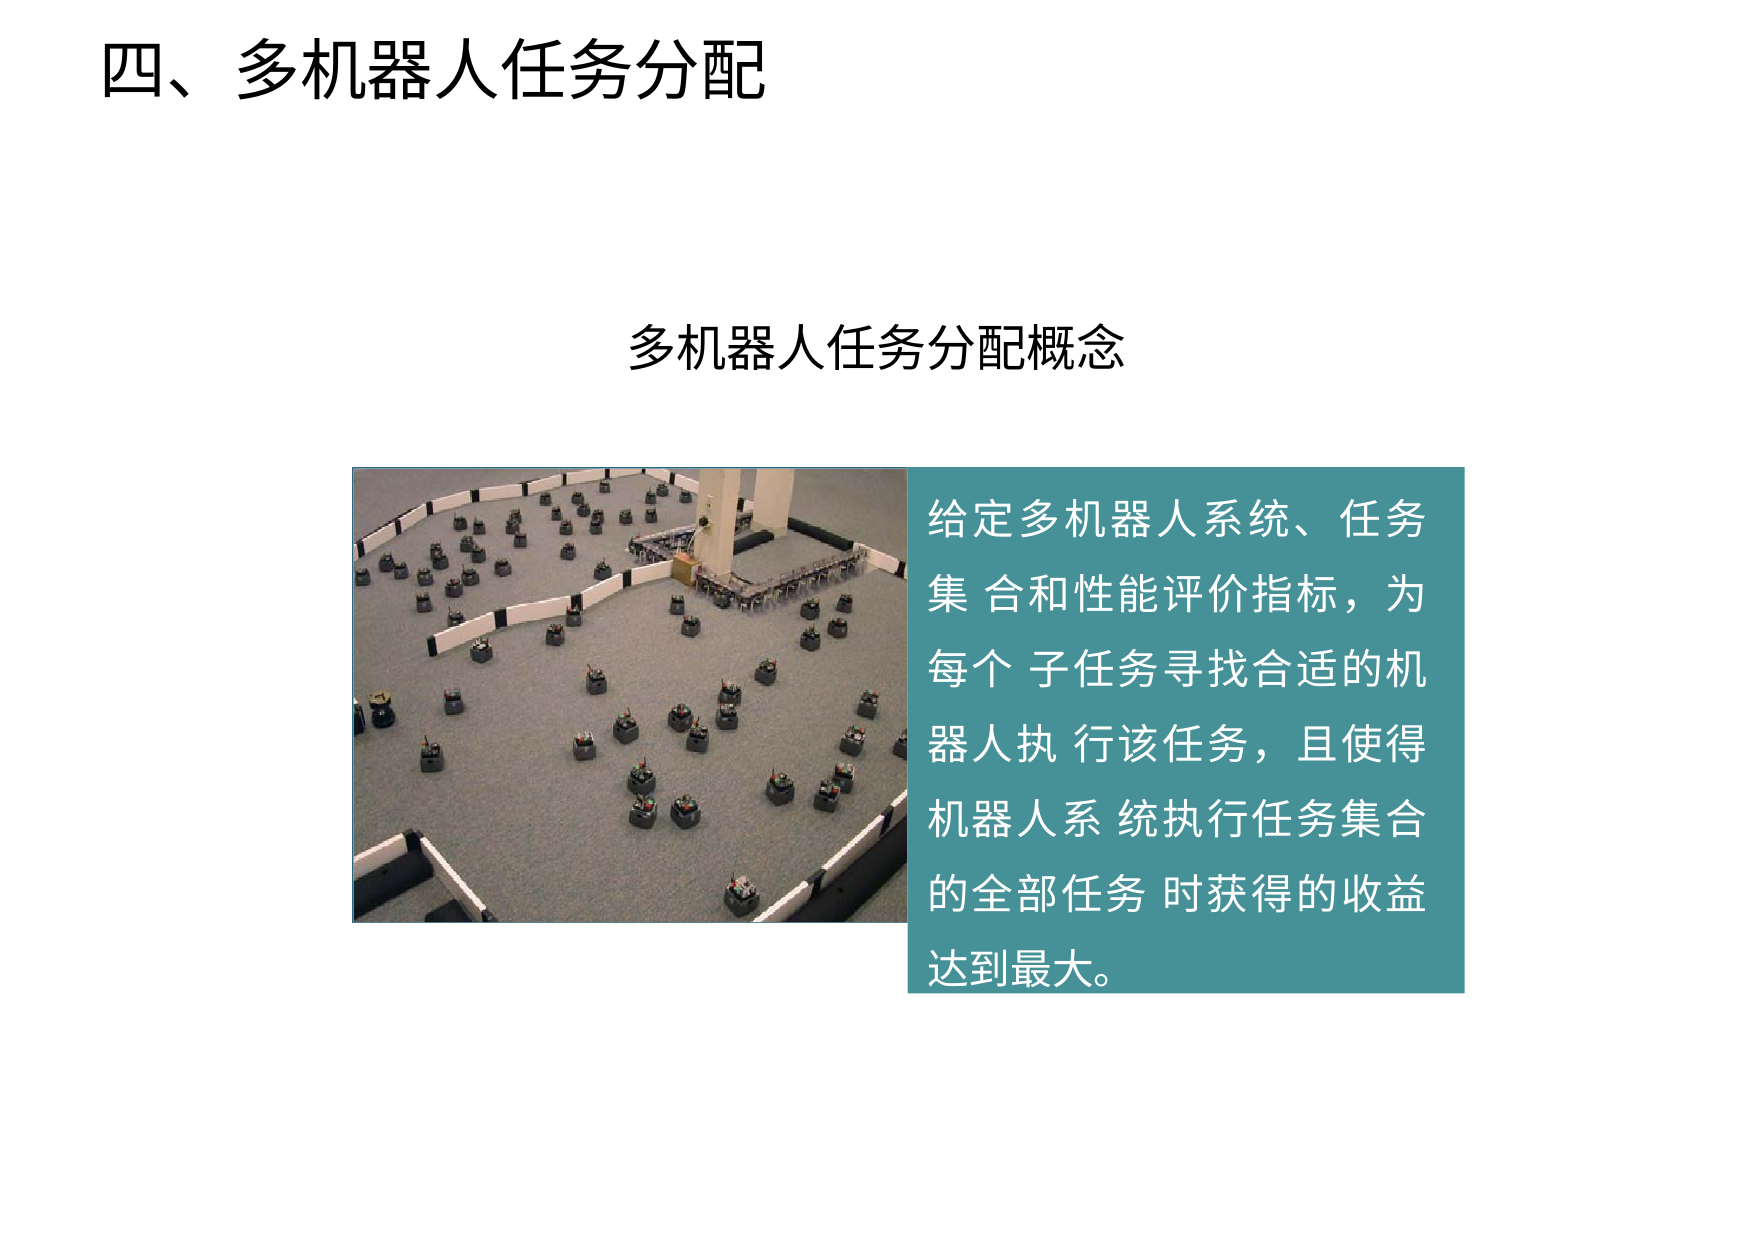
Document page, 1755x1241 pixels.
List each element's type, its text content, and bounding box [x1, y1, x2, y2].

text_box 给定多机器人系统、任务集 合和性能评价指标，为每个 子任务寻找合适的机器人执 行该任务，且使得机器人系 统执行任务集合的全部任务 时获得的收益达到最大。 [907, 467, 1465, 994]
text_box 四、多机器人任务分配 [85, 20, 783, 115]
text_box 多机器人任务分配概念 [612, 308, 1142, 384]
text_box [352, 467, 907, 923]
